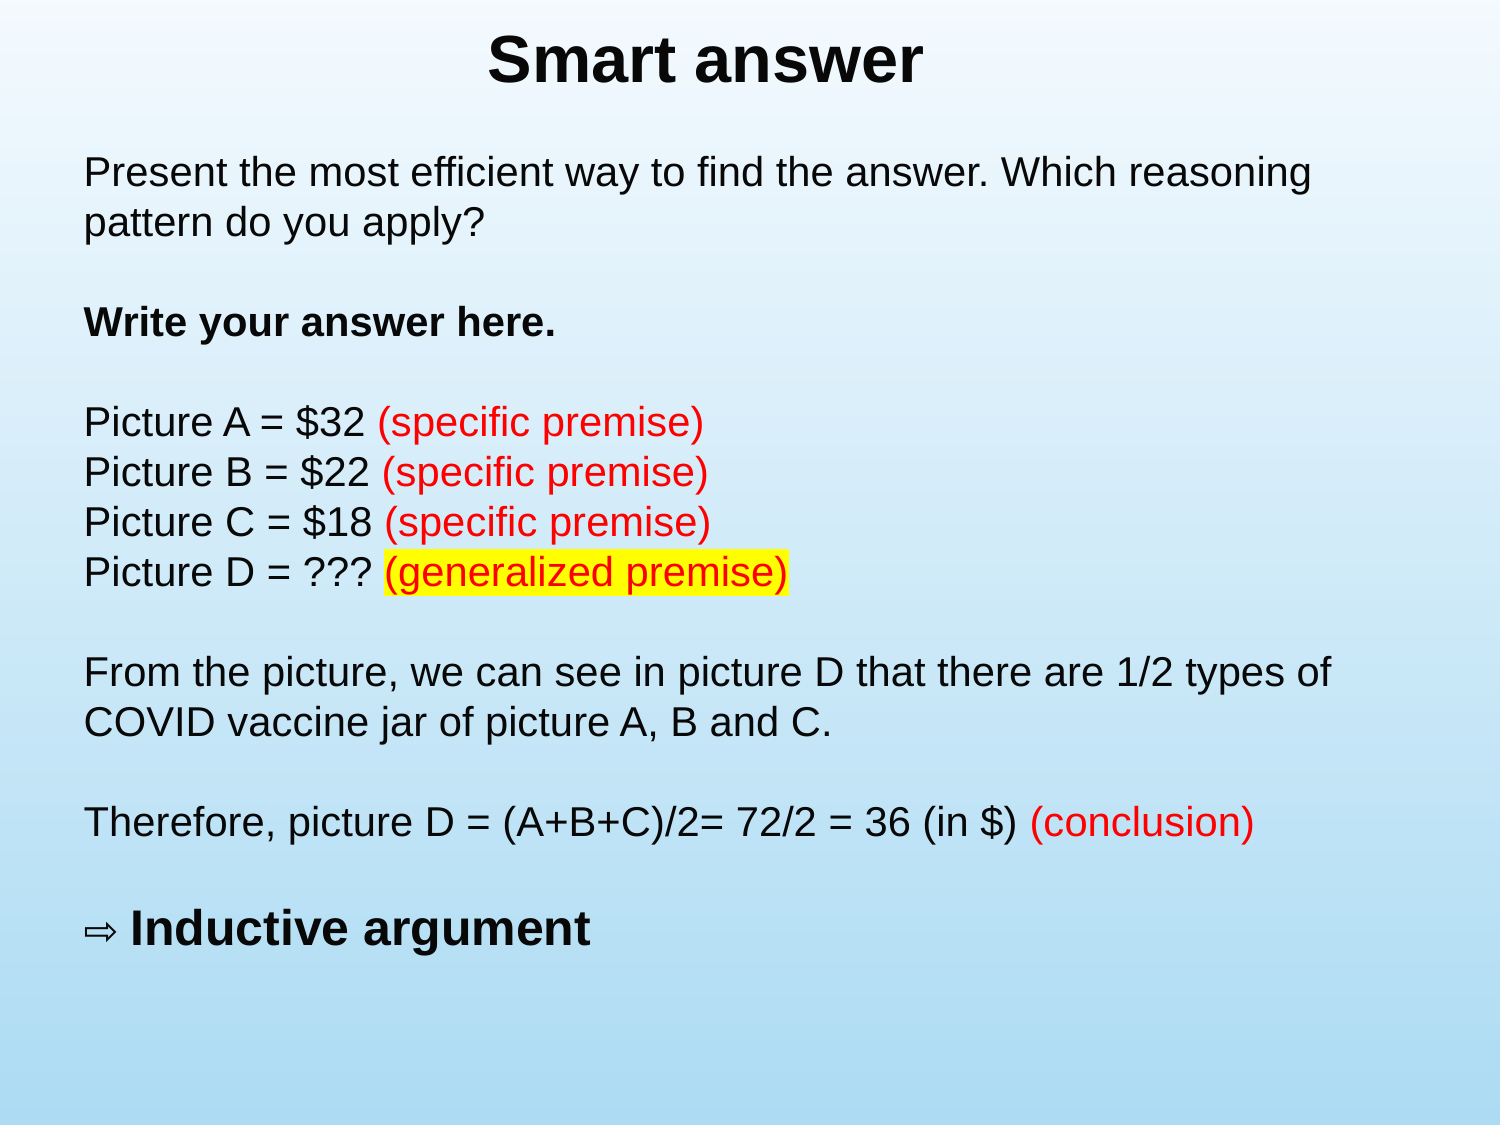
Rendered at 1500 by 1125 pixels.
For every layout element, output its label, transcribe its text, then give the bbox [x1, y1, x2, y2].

title Smart answer [337, 11, 1075, 100]
text_box Present the most efficient way to find the answer. Which reasoning pattern do you apply? Write your answer here. Picture A = $32 (specific premise) Picture B = $22 (specific premise) Picture C = $18 (specific premise) Picture D = ??? (generalized premise) From the picture, we can see in picture D that there are 1/2 types of COVID vaccine jar of picture A, B and C. Therefore, picture D = (A+B+C)/2= 72/2 = 36 (in $) (conclusion) ⇨ Inductive argument [68, 137, 1432, 963]
